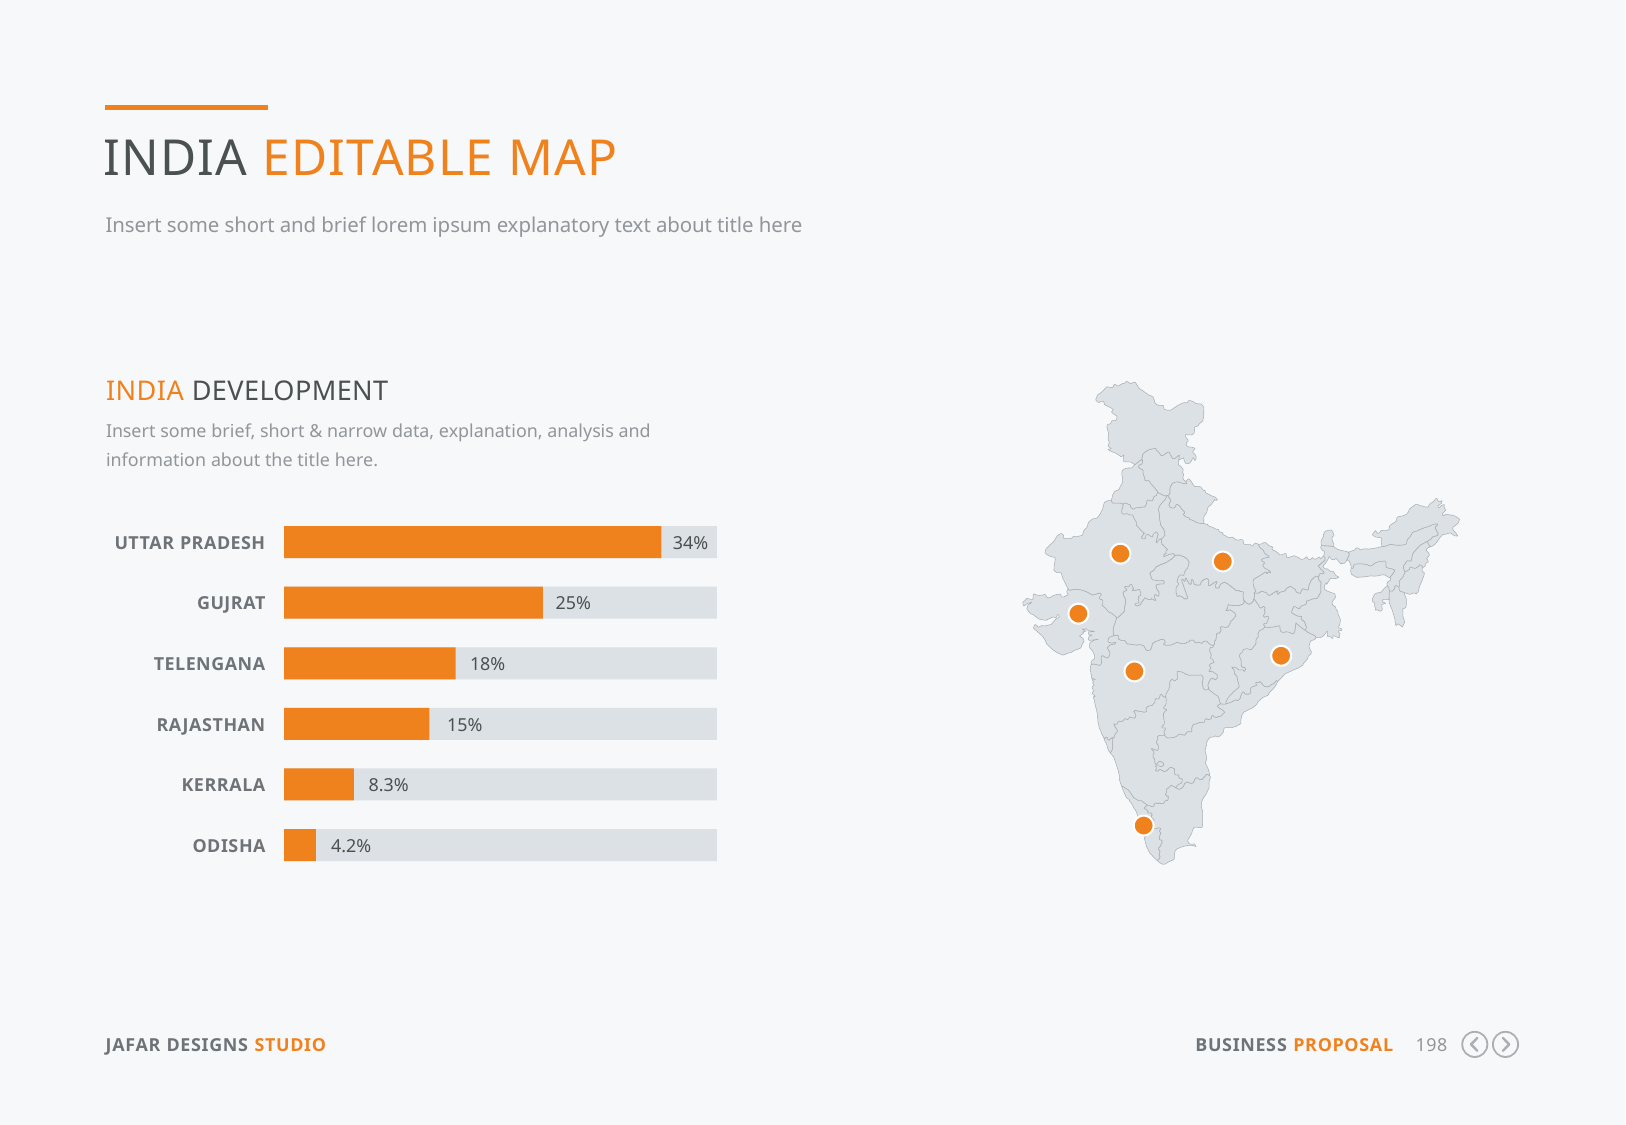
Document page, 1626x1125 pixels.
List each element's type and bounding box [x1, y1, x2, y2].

text_box [106, 373, 717, 407]
text_box [106, 652, 266, 675]
text_box [284, 707, 718, 740]
text_box [284, 829, 718, 862]
list [103, 125, 1518, 188]
text_box [284, 586, 718, 619]
text_box [106, 773, 266, 796]
text_box [284, 768, 718, 801]
text_box [106, 834, 266, 856]
text_box [106, 413, 717, 470]
text_box [106, 712, 266, 735]
text_box [1022, 381, 1460, 865]
text_box [284, 647, 718, 680]
list [105, 209, 1519, 241]
text_box [106, 531, 266, 553]
text_box [106, 591, 266, 614]
text_box [284, 526, 718, 559]
